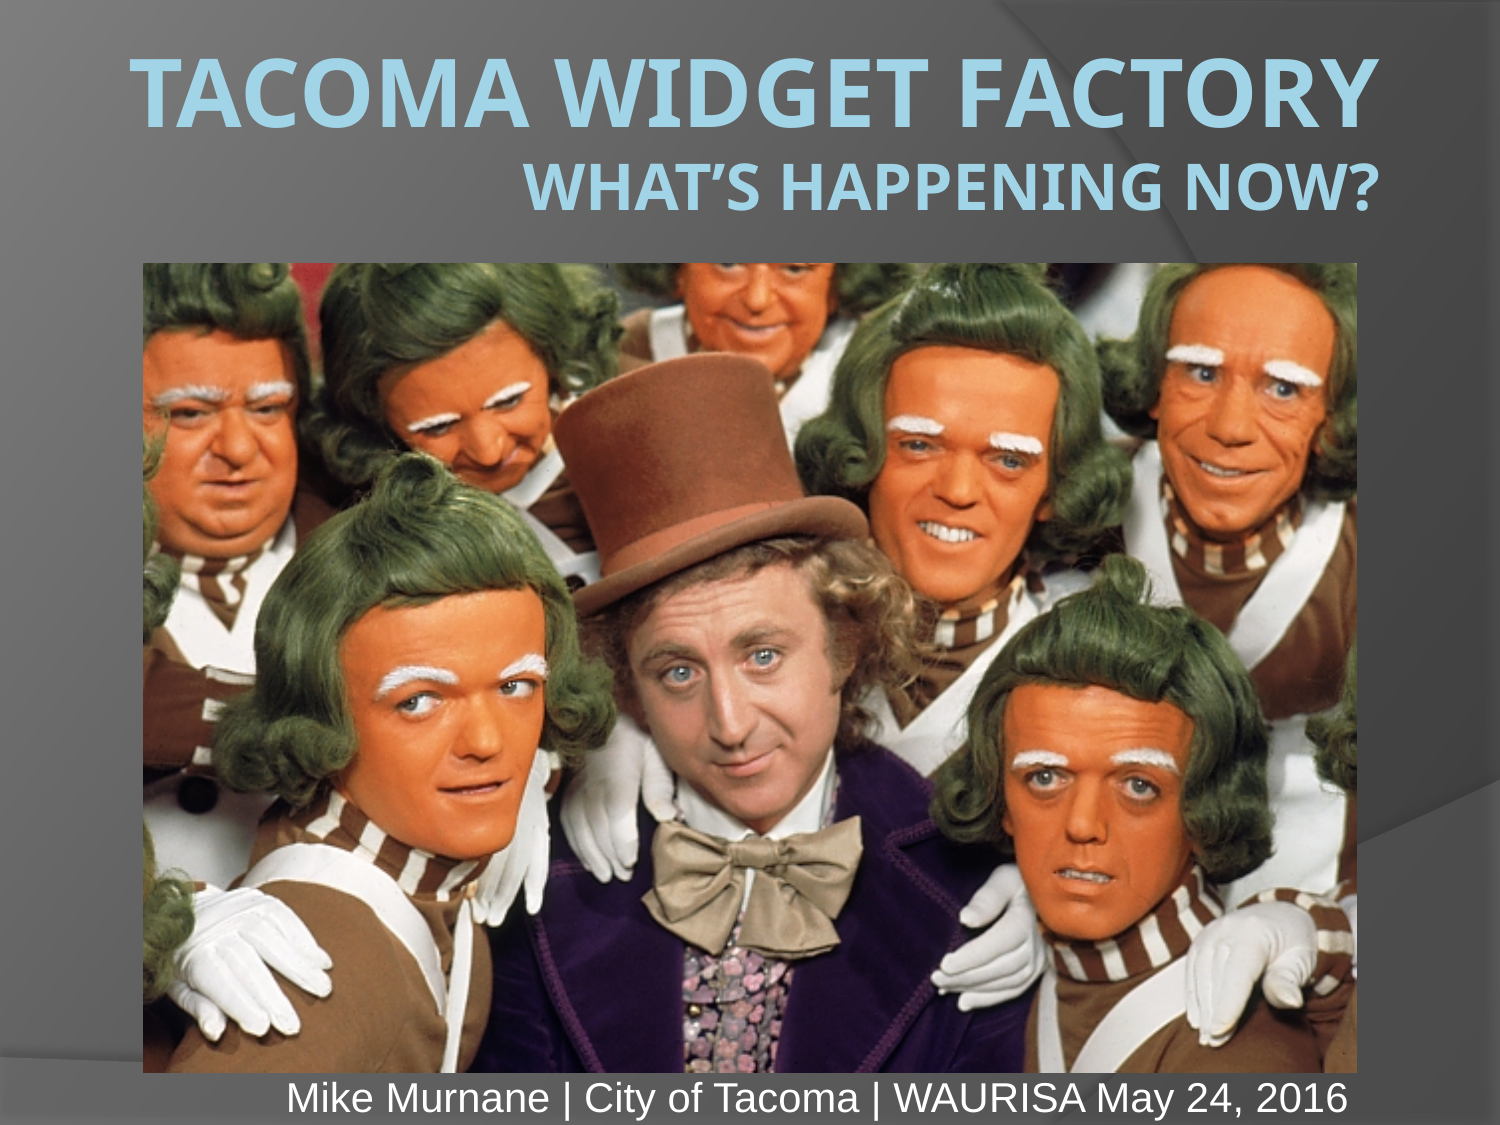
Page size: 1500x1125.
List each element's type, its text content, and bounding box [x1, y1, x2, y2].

picture [143, 263, 1357, 1074]
title Tacoma Widget Factory What’s Happening Now? [112, 24, 1388, 267]
subtitle Mike Murnane | City of Tacoma | WAURISA May 24, 2016 [193, 1084, 1357, 1122]
